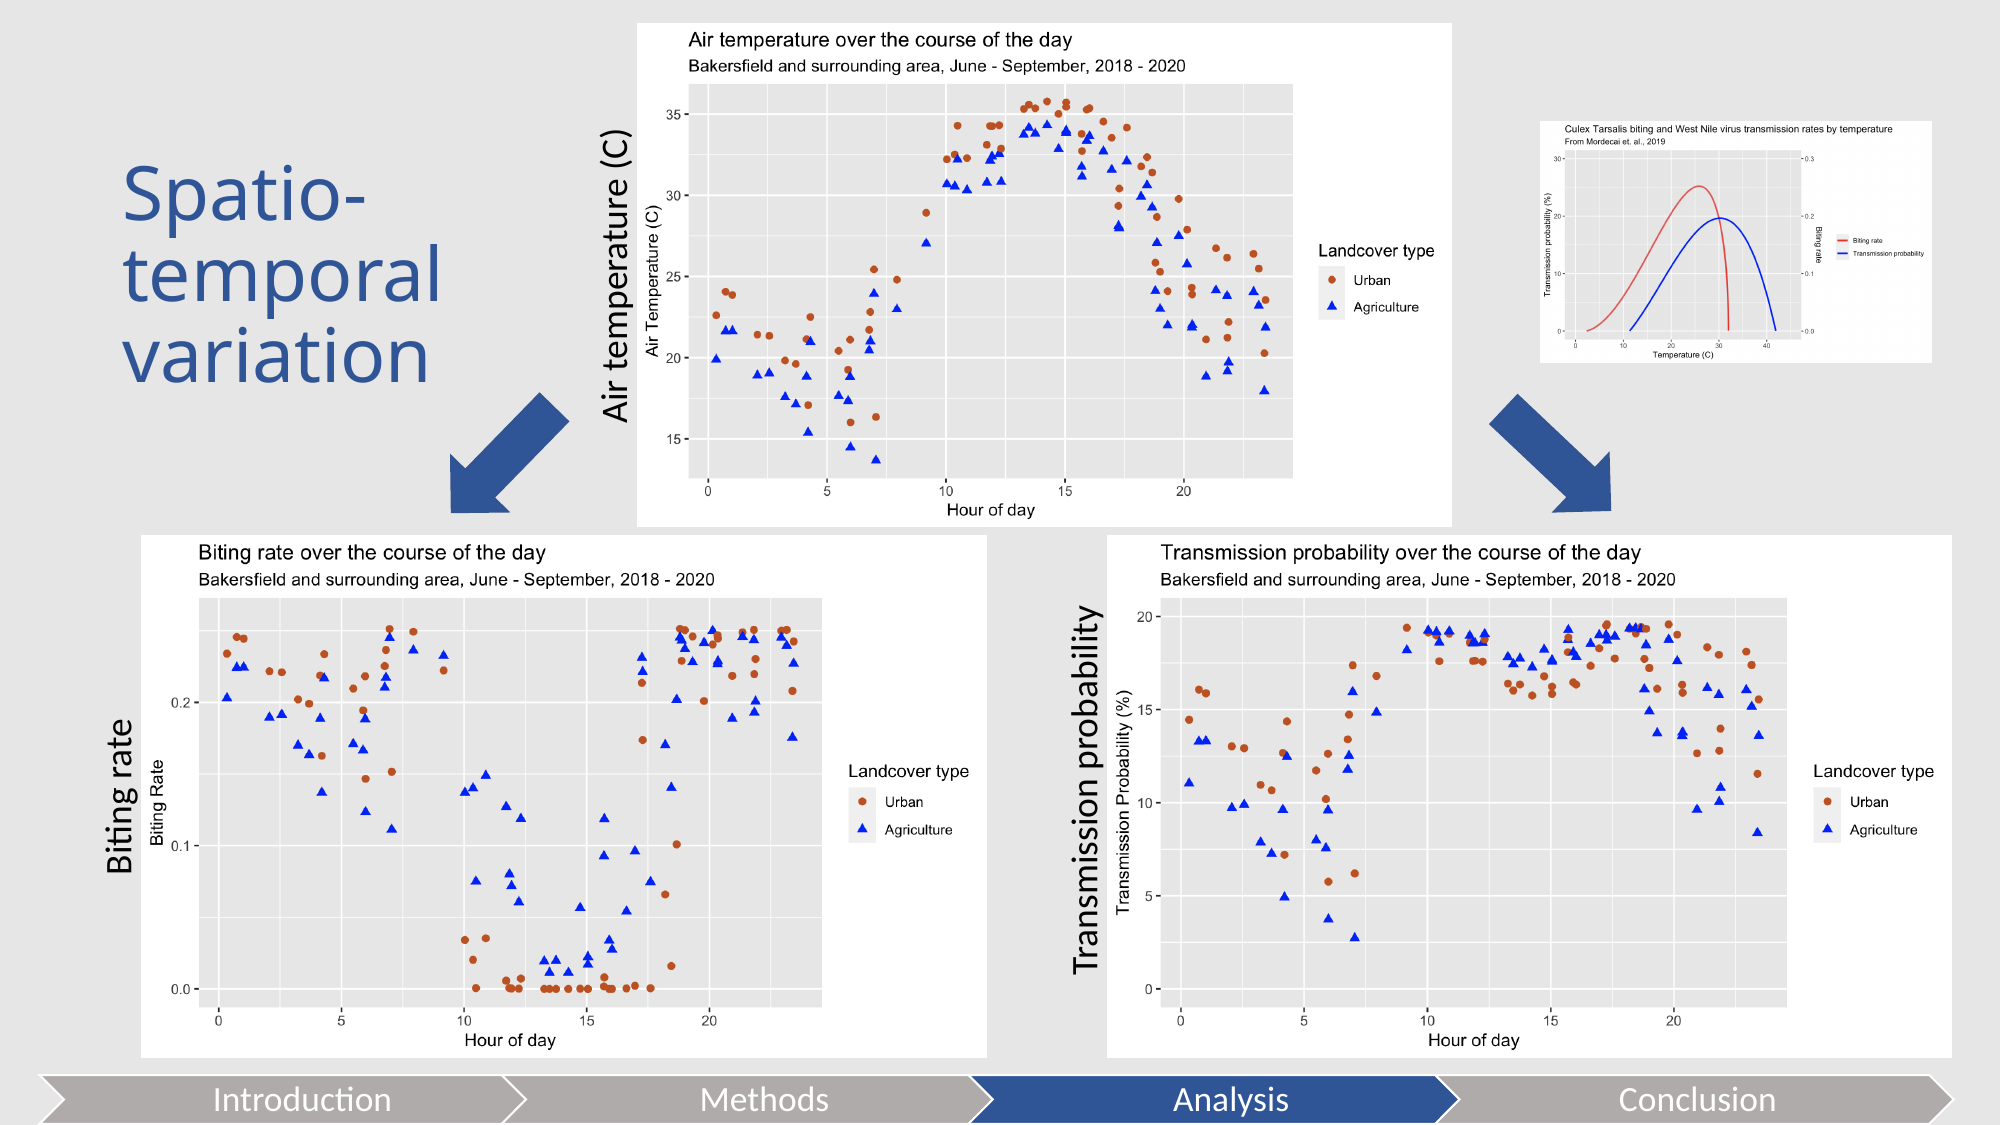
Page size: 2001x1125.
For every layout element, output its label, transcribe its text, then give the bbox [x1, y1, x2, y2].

picture [1540, 121, 1932, 363]
picture [637, 23, 1452, 527]
title Spatio-temporal variation [107, 145, 522, 410]
text_box Air temperature (C) [582, 112, 637, 438]
picture [141, 535, 987, 549]
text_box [39, 549, 1961, 1125]
text_box [449, 392, 570, 514]
text_box [1488, 393, 1612, 513]
picture [1107, 535, 1952, 549]
